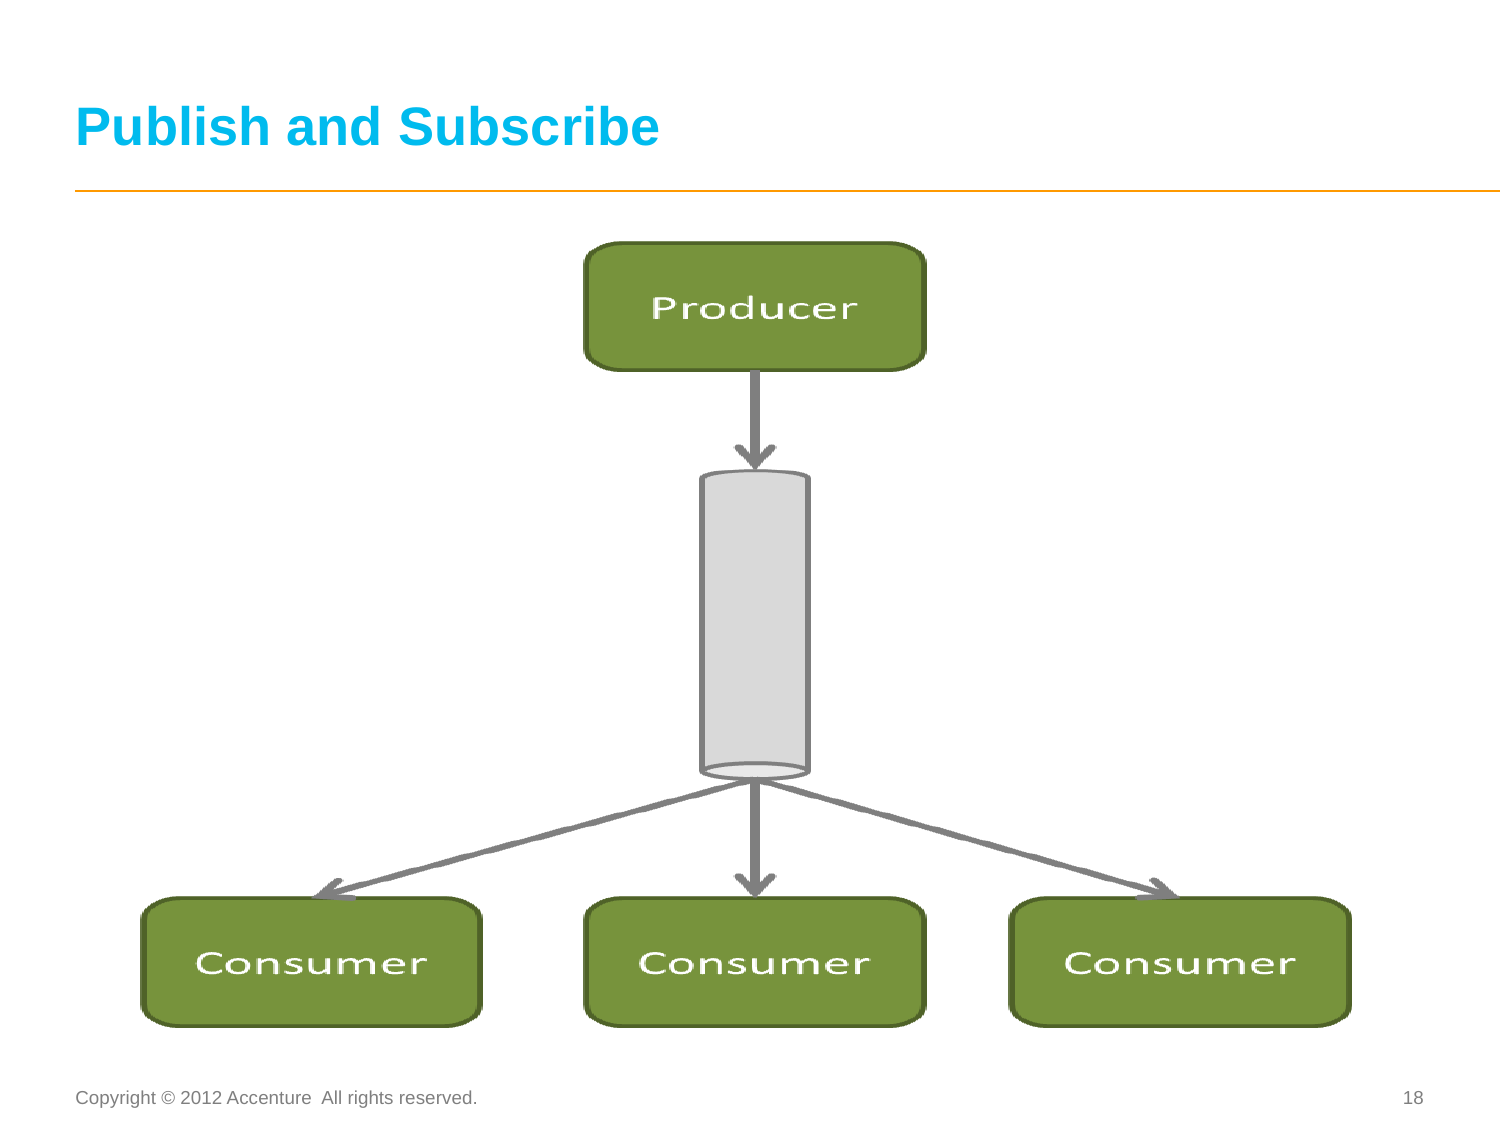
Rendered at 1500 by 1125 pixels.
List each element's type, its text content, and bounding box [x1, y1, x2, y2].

picture [130, 237, 1367, 1032]
title Publish and Subscribe [75, 27, 1422, 157]
